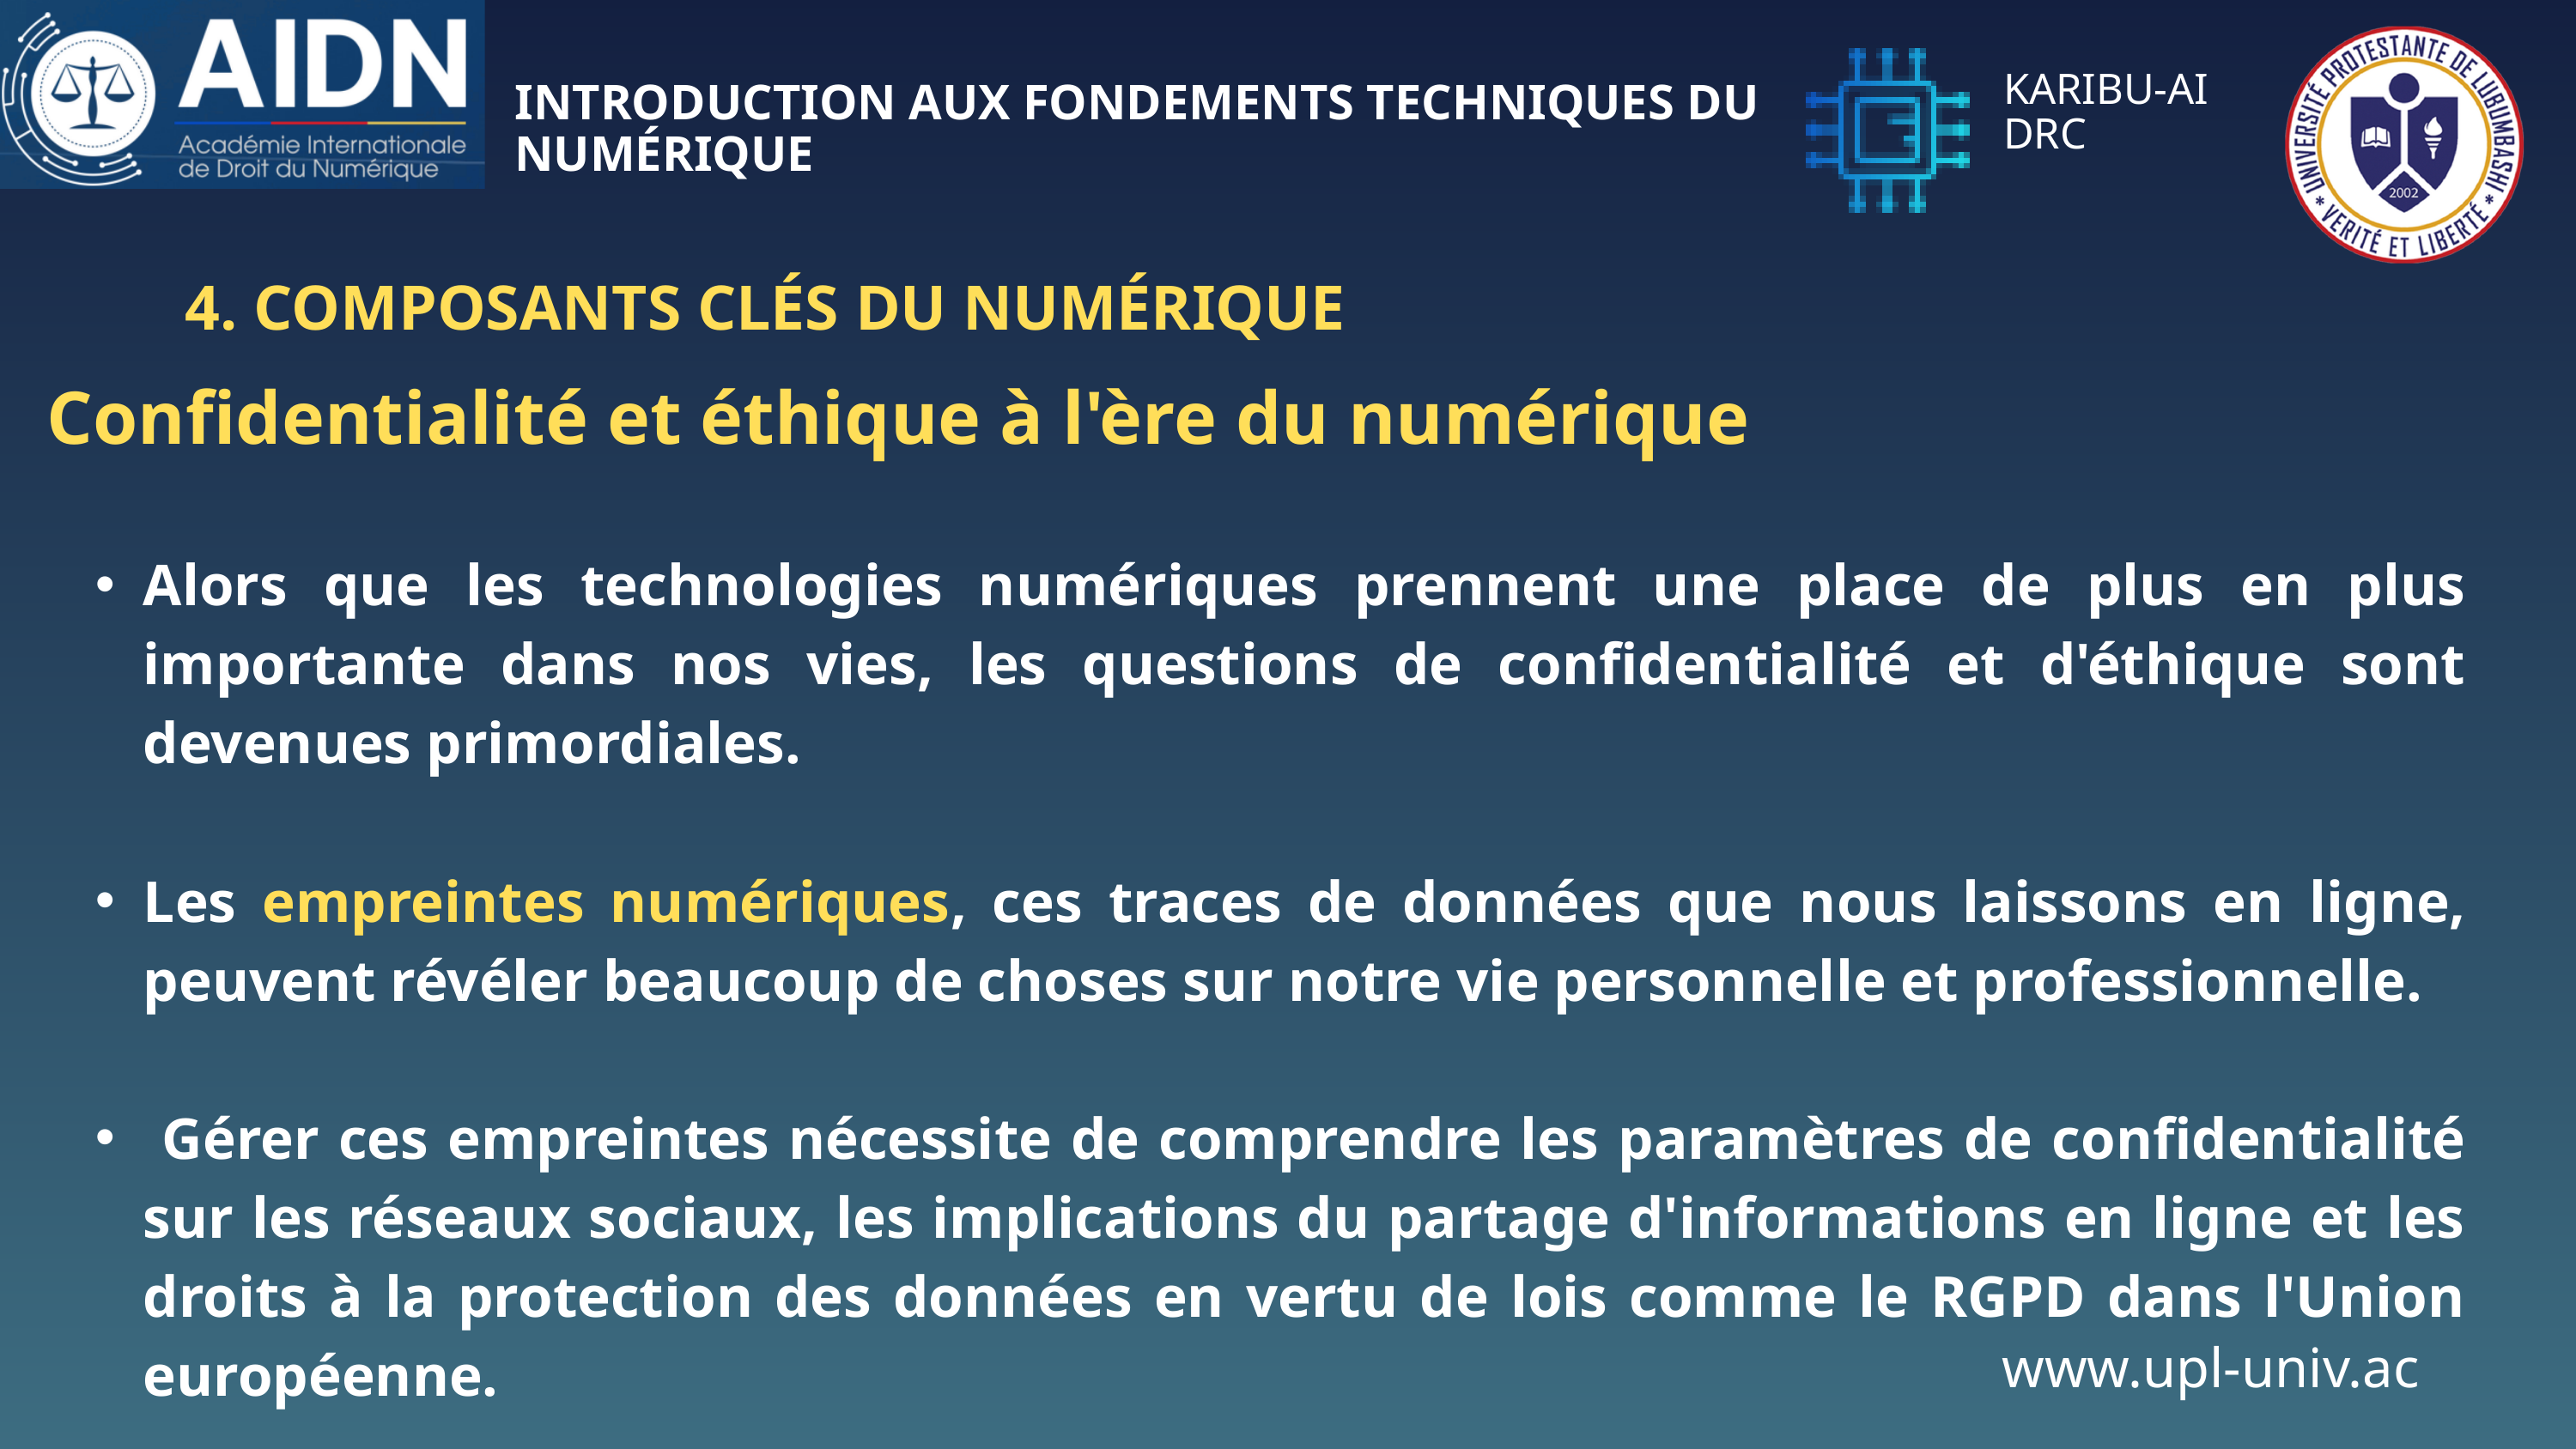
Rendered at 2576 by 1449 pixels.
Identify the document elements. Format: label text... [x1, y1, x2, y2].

text_box [1806, 48, 1971, 214]
text_box KARIBU-AI DRC [2003, 68, 2241, 157]
text_box 4. COMPOSANTS CLÉS DU NUMÉRIQUE [185, 277, 1544, 343]
text_box [0, 0, 485, 189]
text_box INTRODUCTION AUX FONDEMENTS TECHNIQUES DU NUMÉRIQUE [514, 78, 1772, 181]
text_box Confidentialité et éthique à l'ère du numérique Alors que les technologies numériques prennent une place de plus en plus importante dans nos vies, les questions de confidentialité et d'éthique sont devenues primordiales. Les empreintes numériques, ces traces de données que nous laissons en ligne, peuvent révéler beaucoup de choses sur notre vie personnelle et professionnelle. Gérer ces empreintes nécessite de comprendre les paramètres de confidentialité sur les réseaux sociaux, les implications du partage d'informations en ligne et les droits à la protection des données en vertu de lois comme le RGPD dans l'Union européenne. [46, 357, 2469, 1408]
text_box www.upl-univ.ac [2002, 1341, 2547, 1399]
text_box [2274, 20, 2538, 270]
